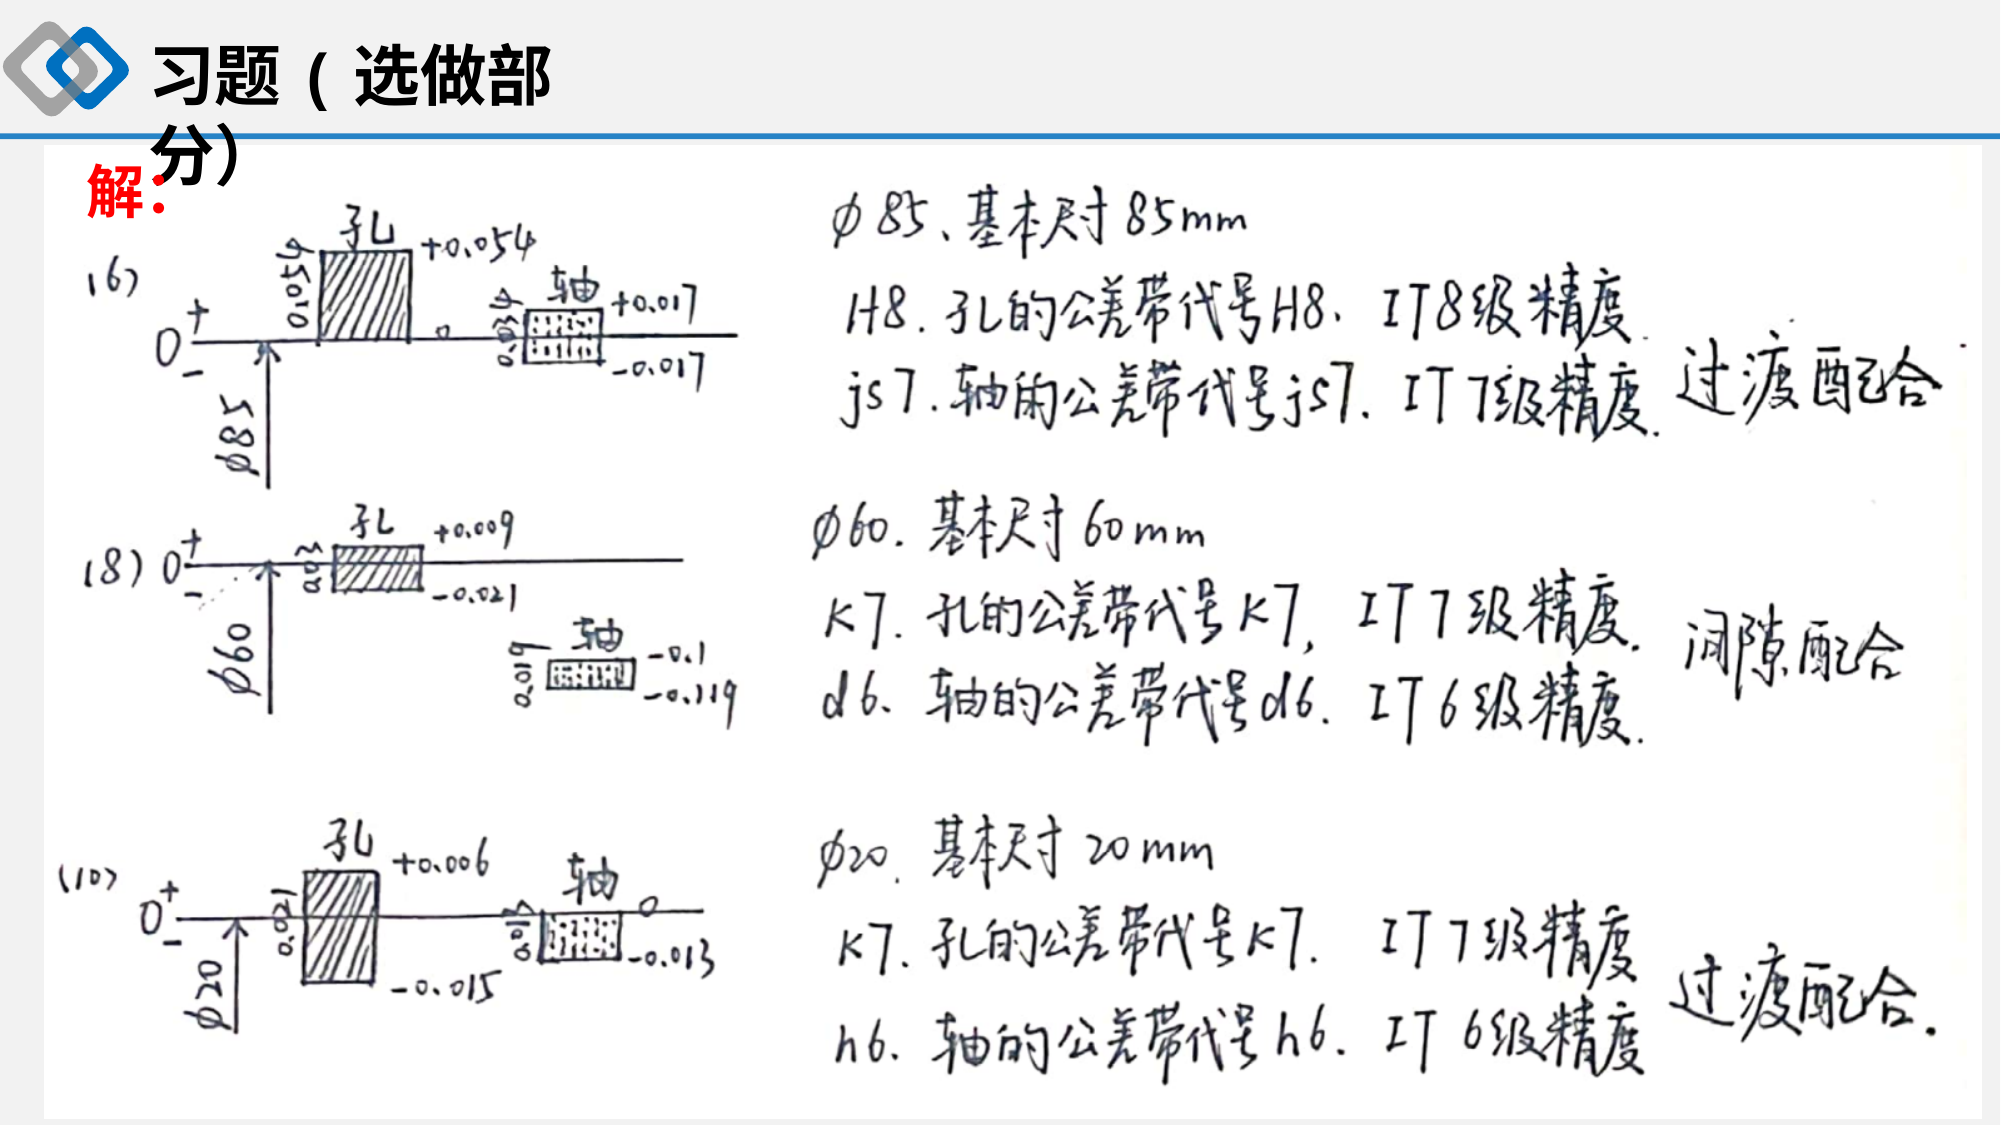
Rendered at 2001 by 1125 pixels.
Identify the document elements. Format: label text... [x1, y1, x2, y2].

picture [44, 145, 1982, 1119]
text_box 习题(选做部分） [133, 26, 609, 144]
